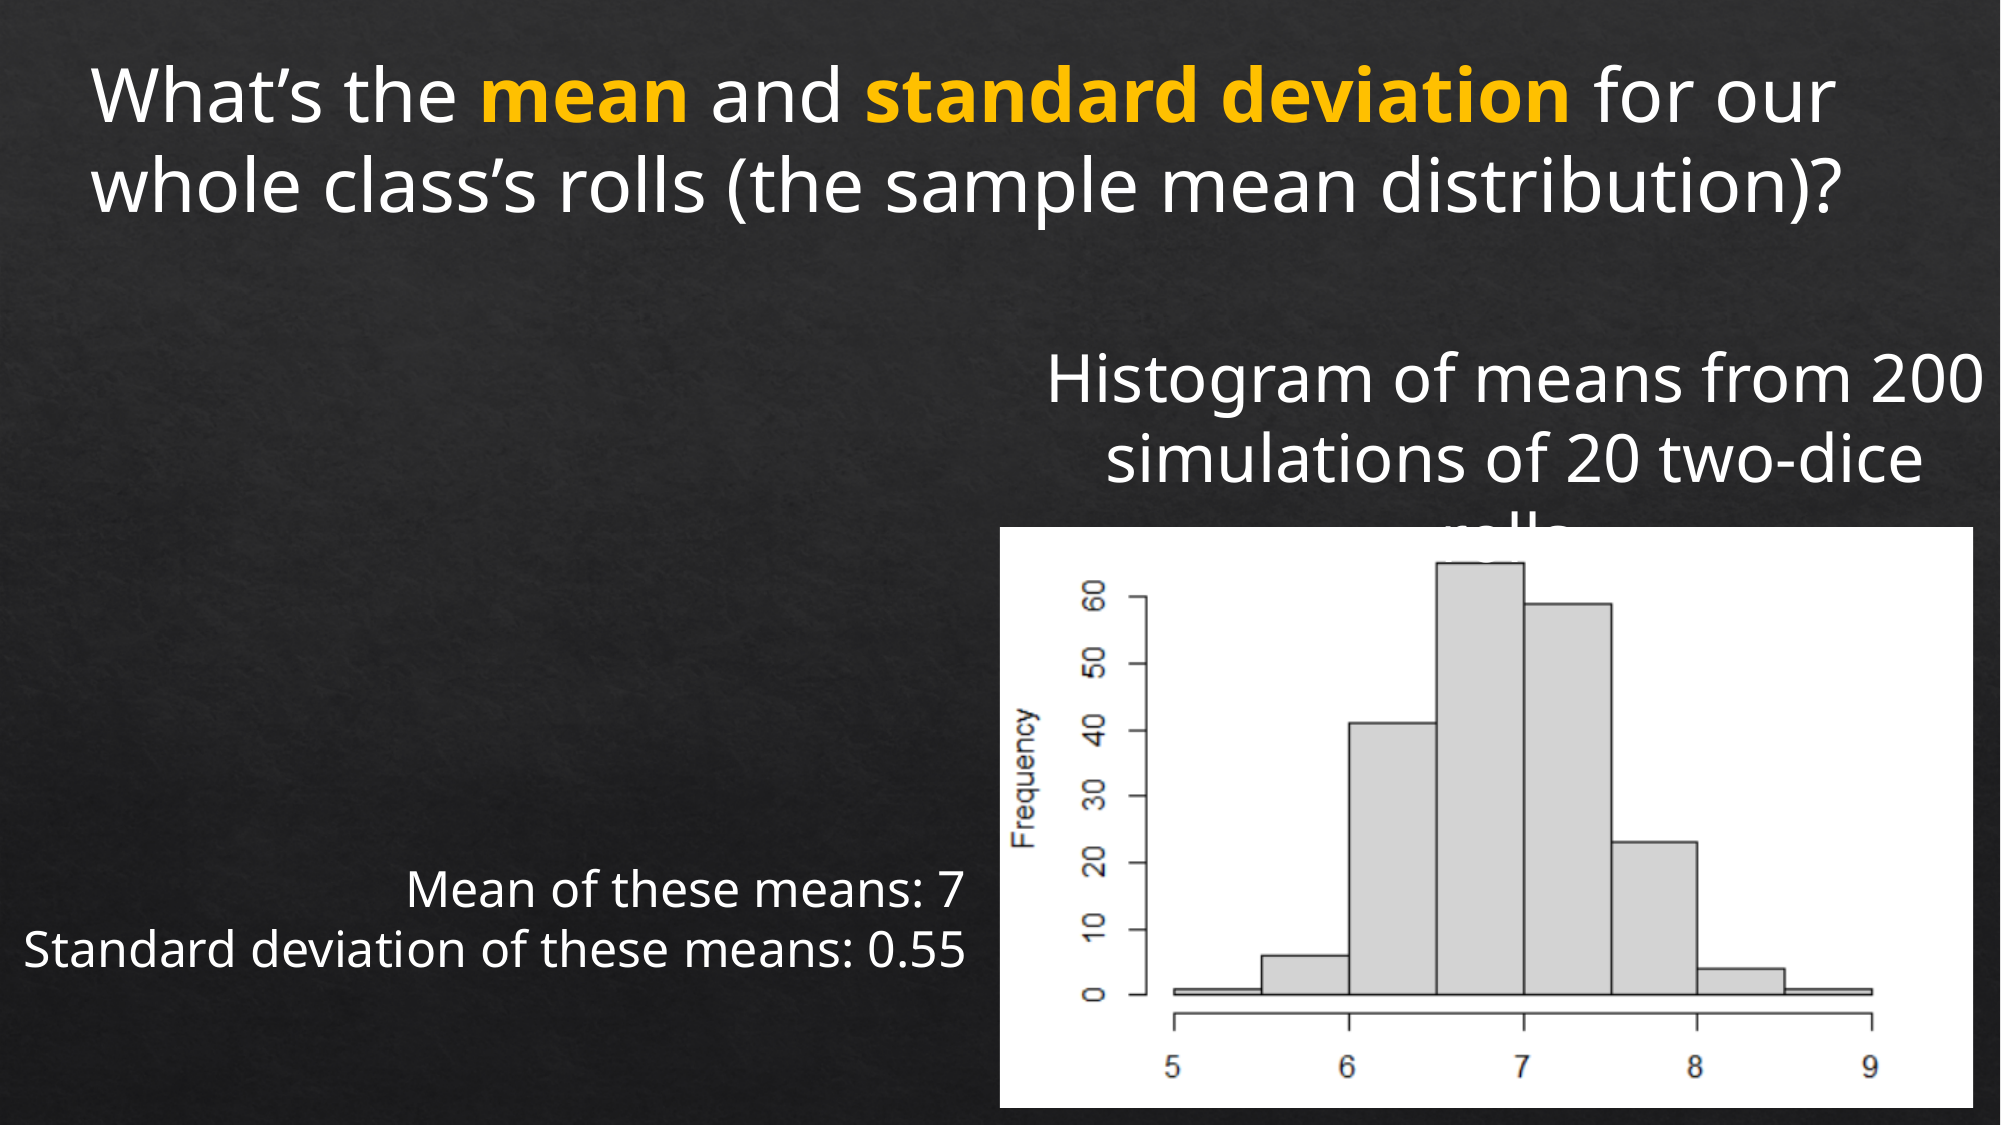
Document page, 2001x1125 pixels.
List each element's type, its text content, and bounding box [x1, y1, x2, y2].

text_box Mean of these means: 7 Standard deviation of these means: 0.55 [0, 849, 982, 985]
text_box What’s the mean and standard deviation for our whole class’s rolls (the sample mean distribution)? [75, 40, 1924, 235]
picture [999, 527, 1974, 1108]
text_box Histogram of means from 200 simulations of 20 two-dice rolls. [1015, 328, 2000, 584]
